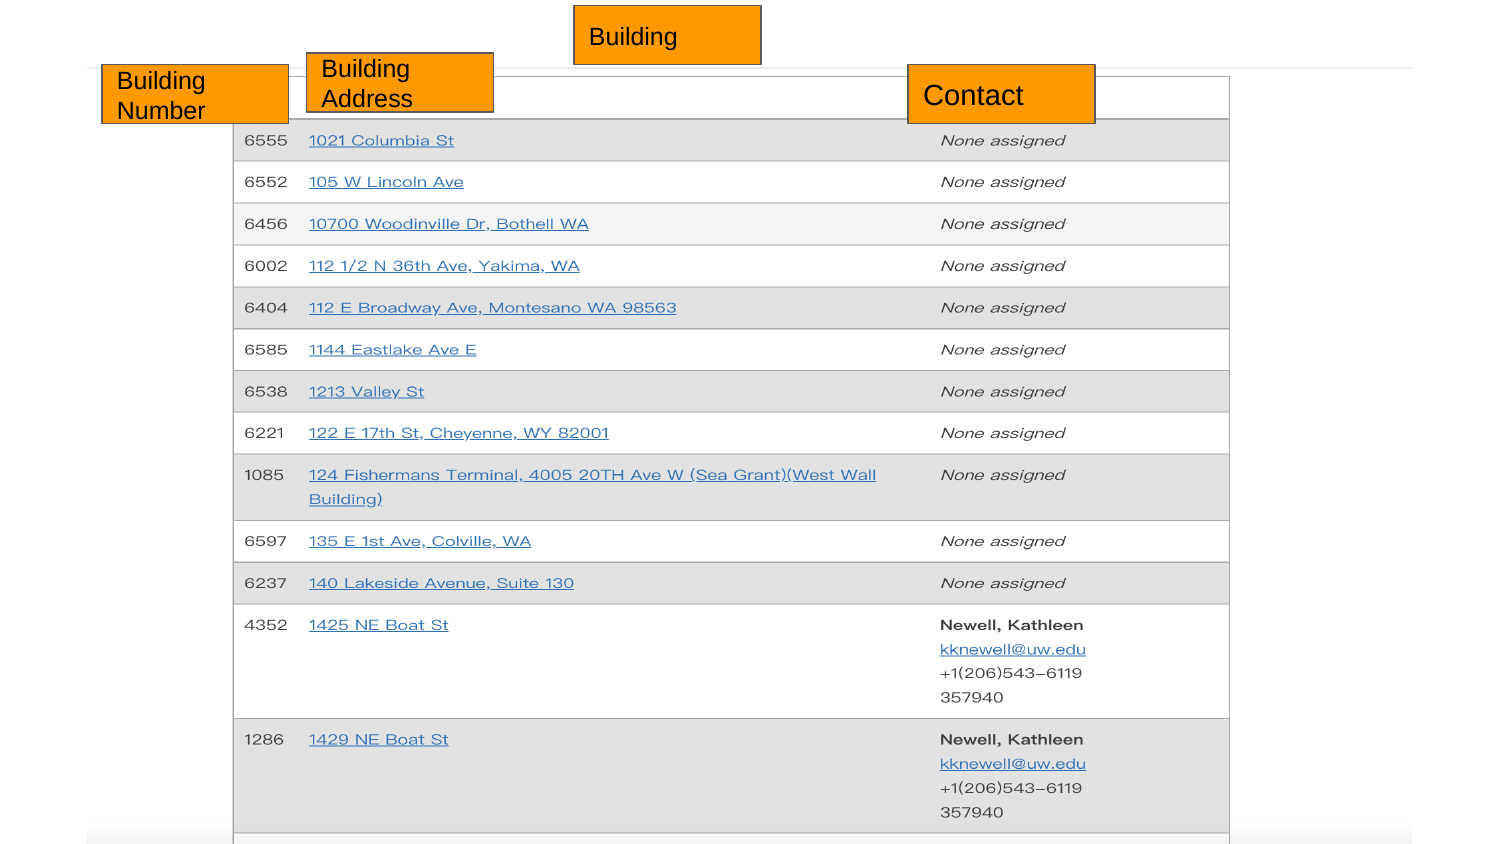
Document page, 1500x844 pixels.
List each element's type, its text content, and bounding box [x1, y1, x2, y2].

text_box Building [574, 5, 761, 63]
text_box Building Address [306, 52, 494, 63]
picture [87, 64, 1413, 844]
